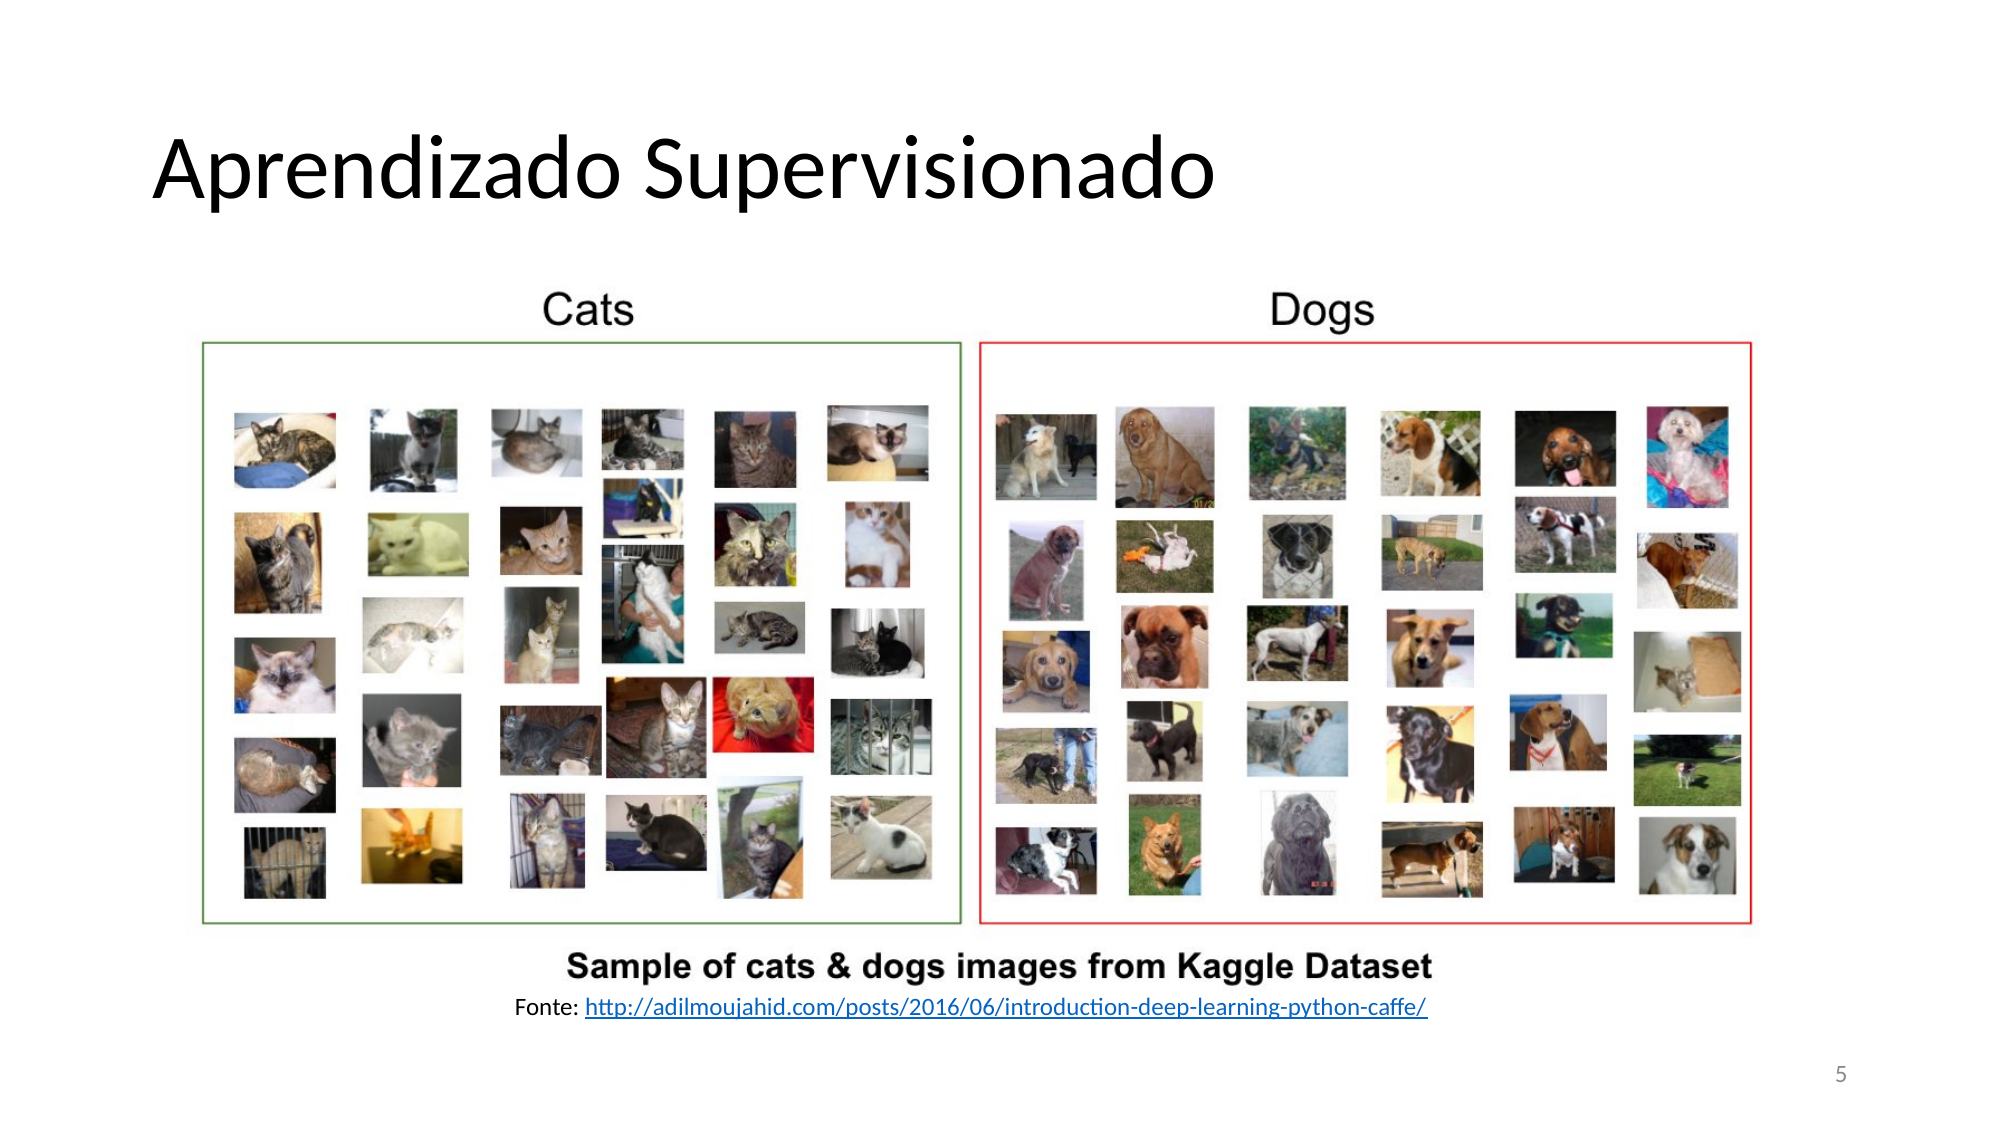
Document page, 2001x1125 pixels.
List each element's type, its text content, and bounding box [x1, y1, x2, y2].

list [97, 277, 1903, 1006]
text_box Fonte: http://adilmoujahid.com/posts/2016/06/introduction-deep-learning-python-caffe/ [500, 1006, 1500, 1028]
title Aprendizado Supervisionado [137, 59, 1863, 277]
slide_number 5 [1412, 1042, 1863, 1103]
